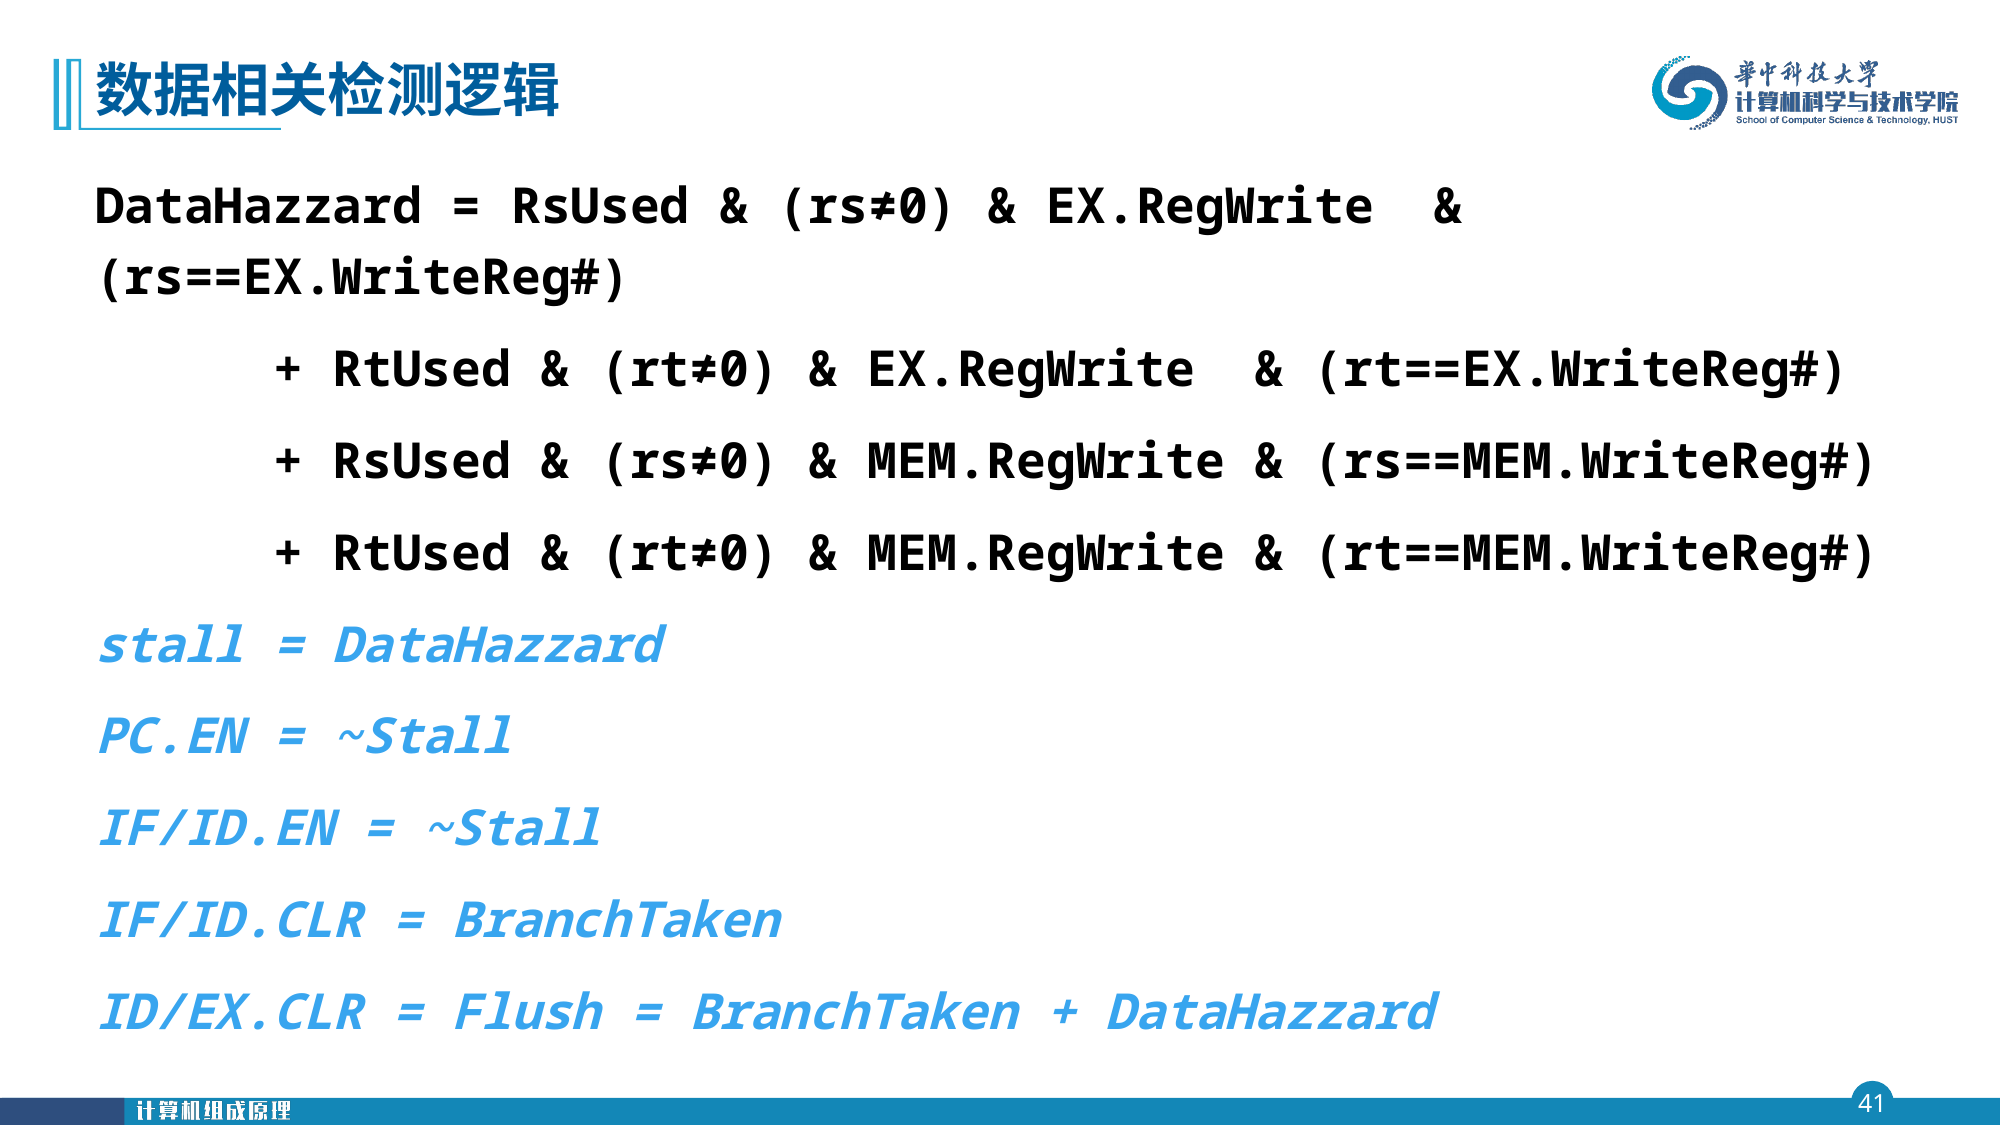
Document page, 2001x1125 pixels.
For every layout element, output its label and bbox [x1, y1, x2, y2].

list [80, 154, 1953, 1080]
title [80, 42, 1805, 144]
picture [1805, 56, 1958, 130]
